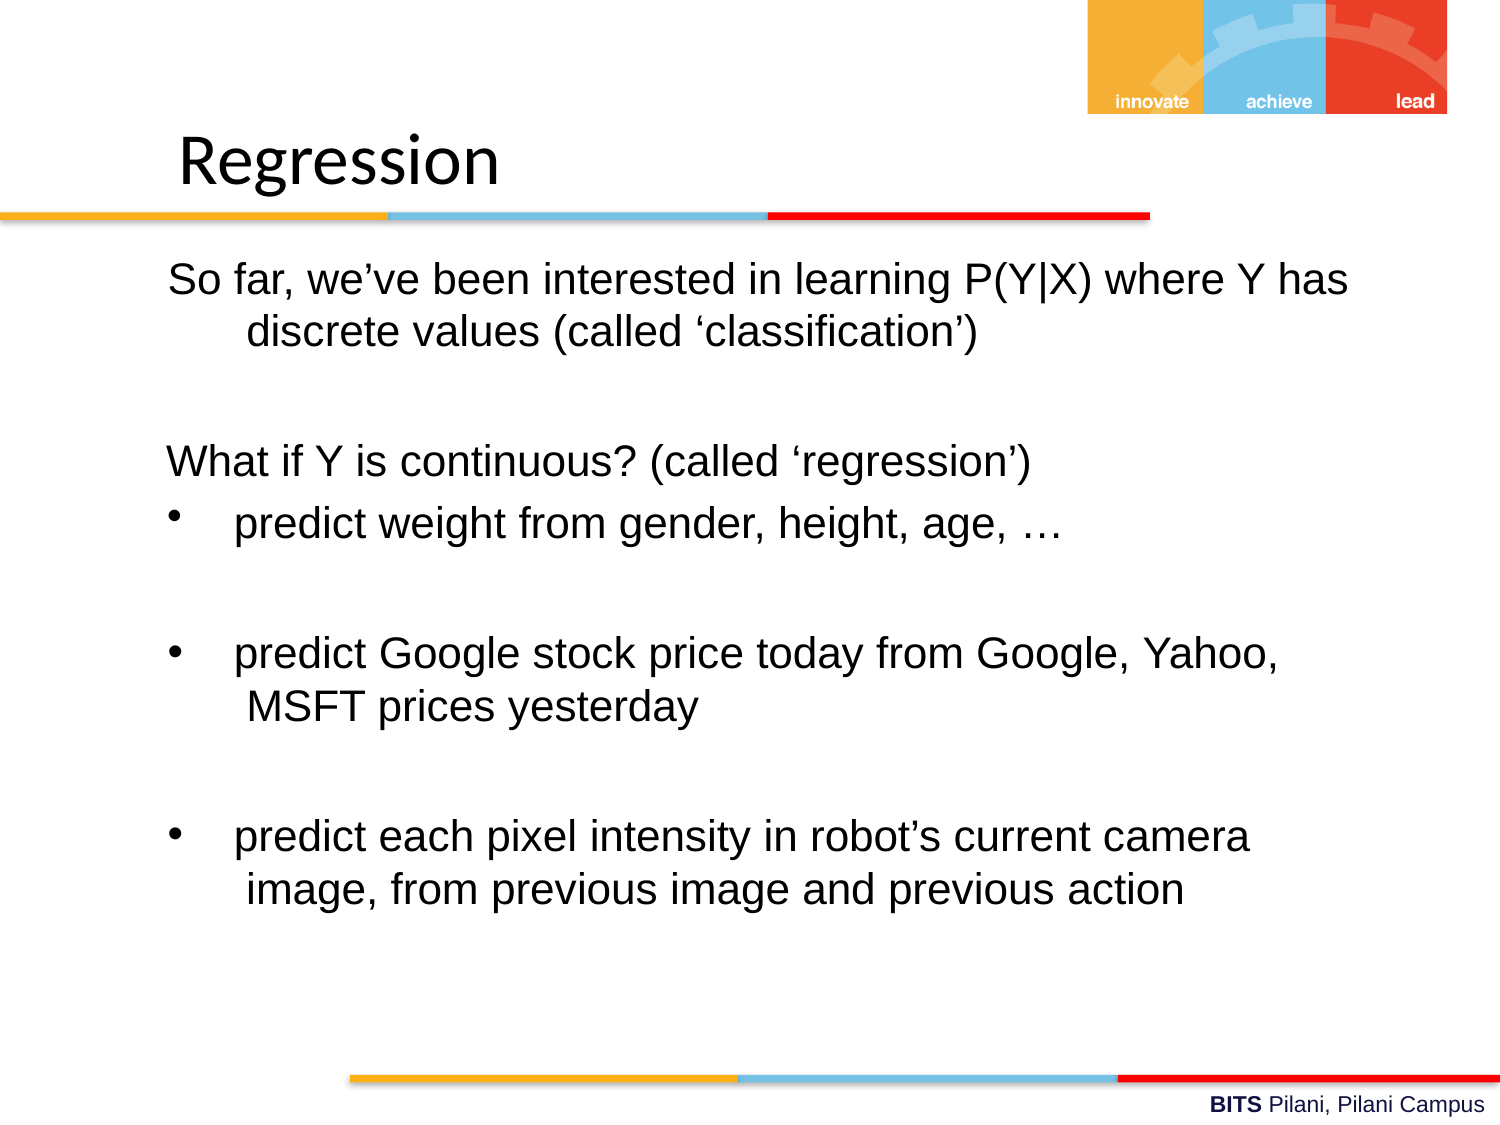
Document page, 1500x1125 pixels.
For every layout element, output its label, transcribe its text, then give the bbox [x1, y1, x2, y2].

title Regression [176, 59, 553, 247]
text_box So far, we’ve been interested in learning P(Y|X) where Y has discrete values (called ‘classification’) What if Y is continuous? (called ‘regression’) predict weight from gender, height, age, … predict Google stock price today from Google, Yahoo, MSFT prices yesterday predict each pixel intensity in robot’s current camera image, from previous image and previous action [165, 247, 1356, 914]
picture [1087, 0, 1448, 114]
